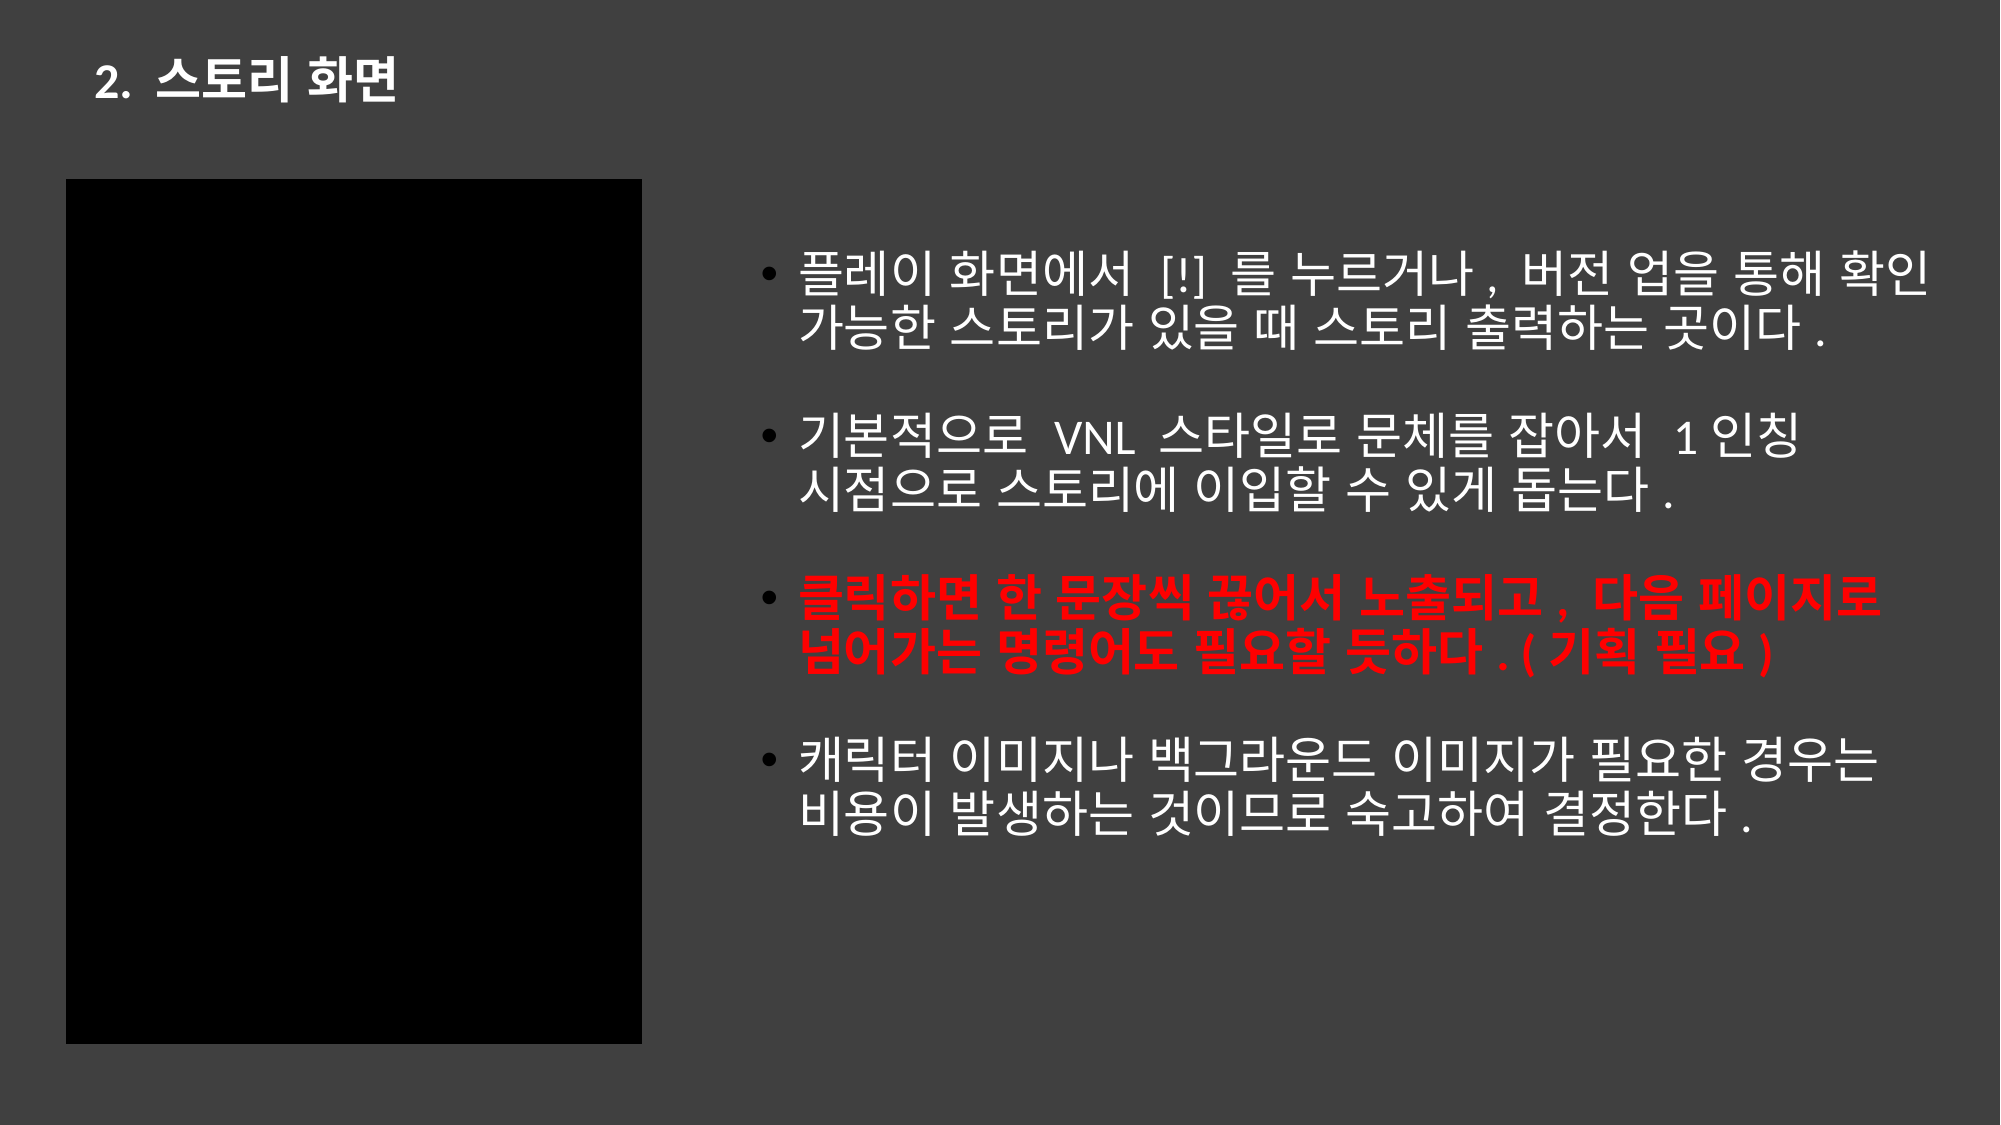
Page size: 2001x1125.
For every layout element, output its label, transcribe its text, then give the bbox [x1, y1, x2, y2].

text_box 플레이 화면에서 [!] 를 누르거나, 버전 업을 통해 확인 가능한 스토리가 있을 때 스토리 출력하는 곳이다. 기본적으로 VNL 스타일로 문체를 잡아서 1인칭 시점으로 스토리에 이입할 수 있게 돕는다. 클릭하면 한 문장씩 끊어서 노출되고, 다음 페이지로 넘어가는 명령어도 필요할 듯하다. (기획 필요) 캐릭터 이미지나 백그라운드 이미지가 필요한 경우는 비용이 발생하는 것이므로 숙고하여 결정한다. [745, 241, 1958, 1078]
text_box 2. 스토리 화면 [79, 48, 1363, 142]
picture [66, 179, 642, 1044]
